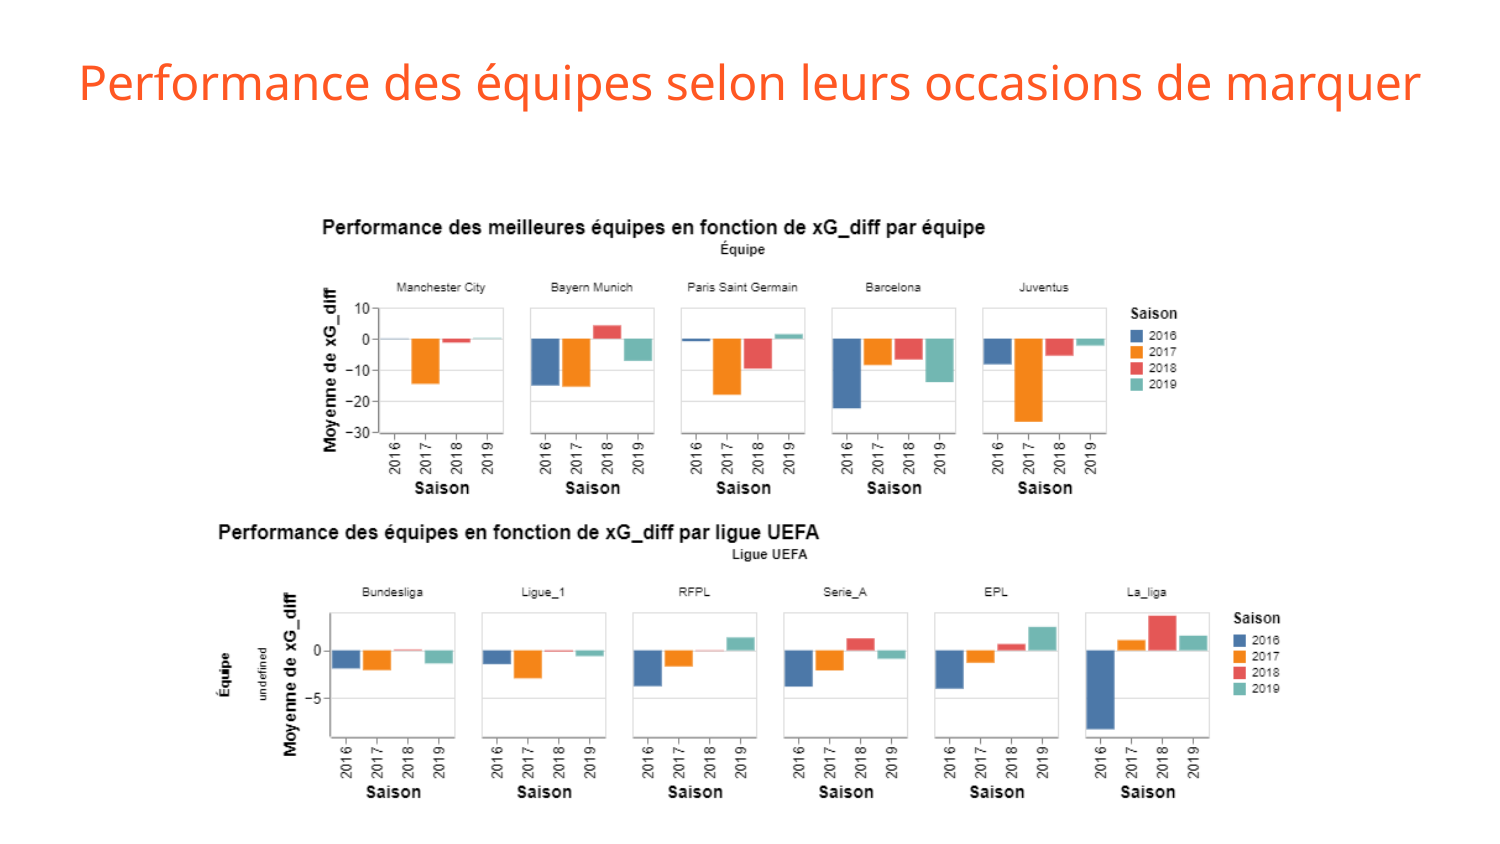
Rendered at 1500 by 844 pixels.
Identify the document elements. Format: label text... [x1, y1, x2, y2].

picture [314, 212, 1186, 504]
title Performance des équipes selon leurs occasions de marquer [51, 37, 1449, 132]
picture [212, 516, 1288, 808]
